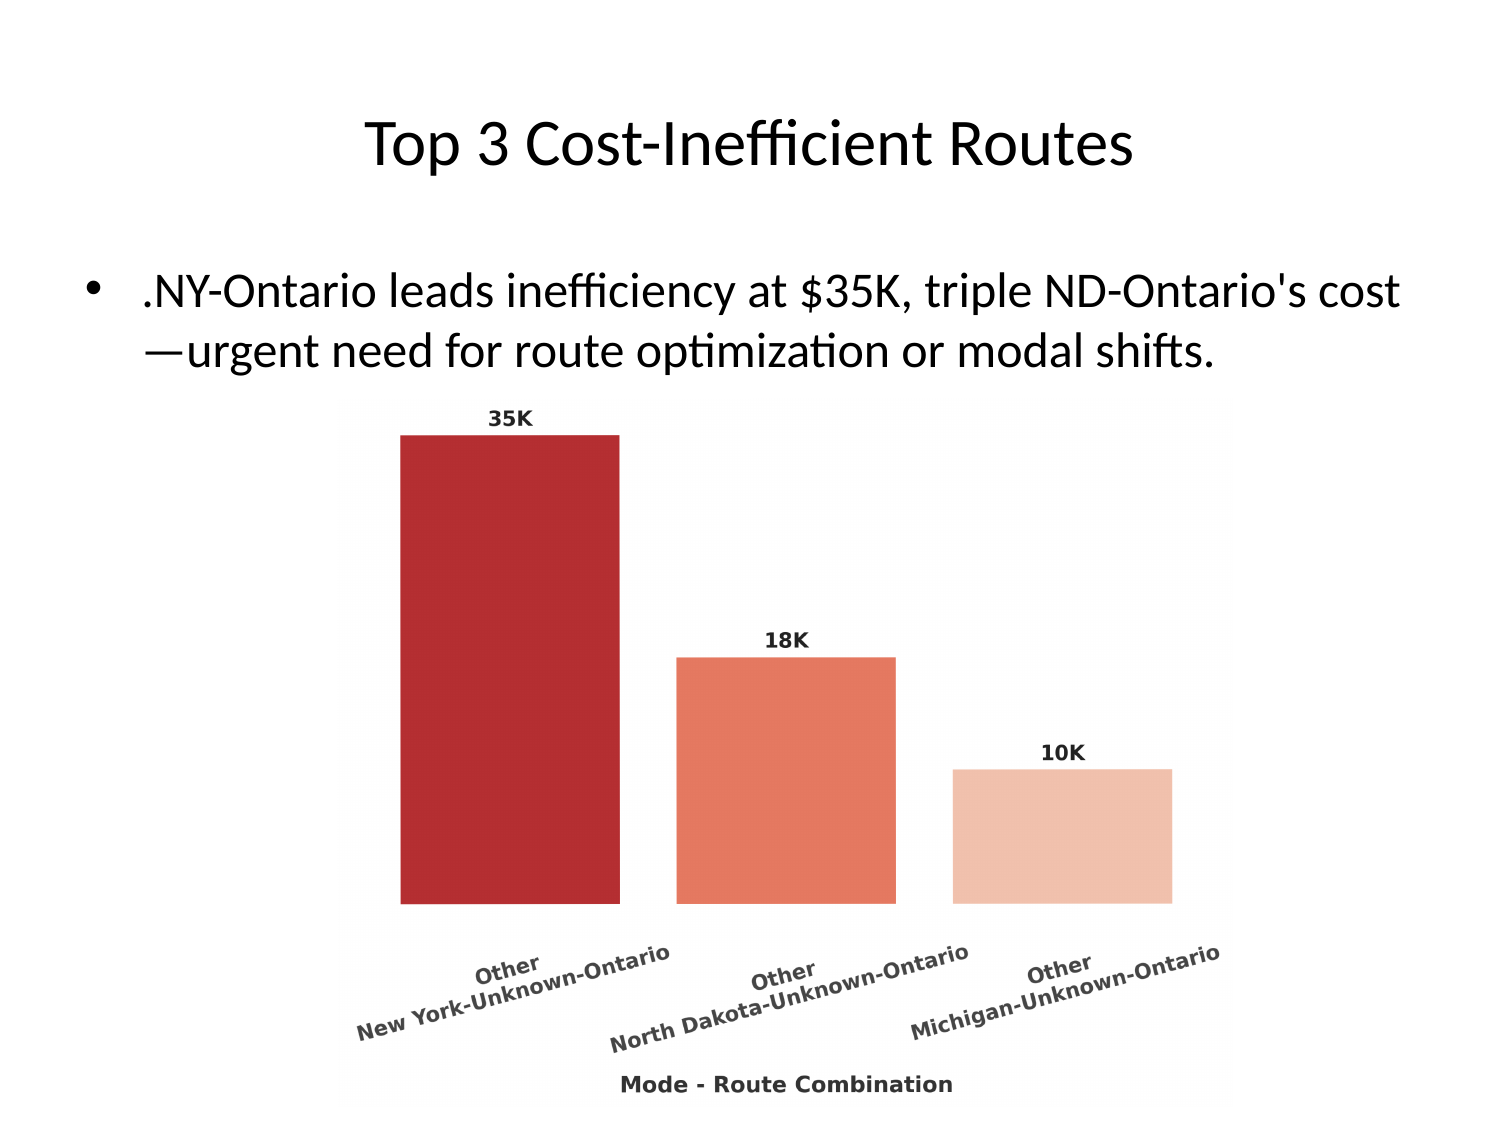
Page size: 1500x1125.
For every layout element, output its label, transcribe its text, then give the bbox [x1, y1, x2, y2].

list .NY-Ontario leads inefficiency at $35K, triple ND-Ontario's cost—urgent need for route optimization or modal shifts. [69, 249, 1420, 993]
picture [337, 399, 1233, 1107]
title Top 3 Cost-Inefficient Routes [75, 45, 1425, 233]
